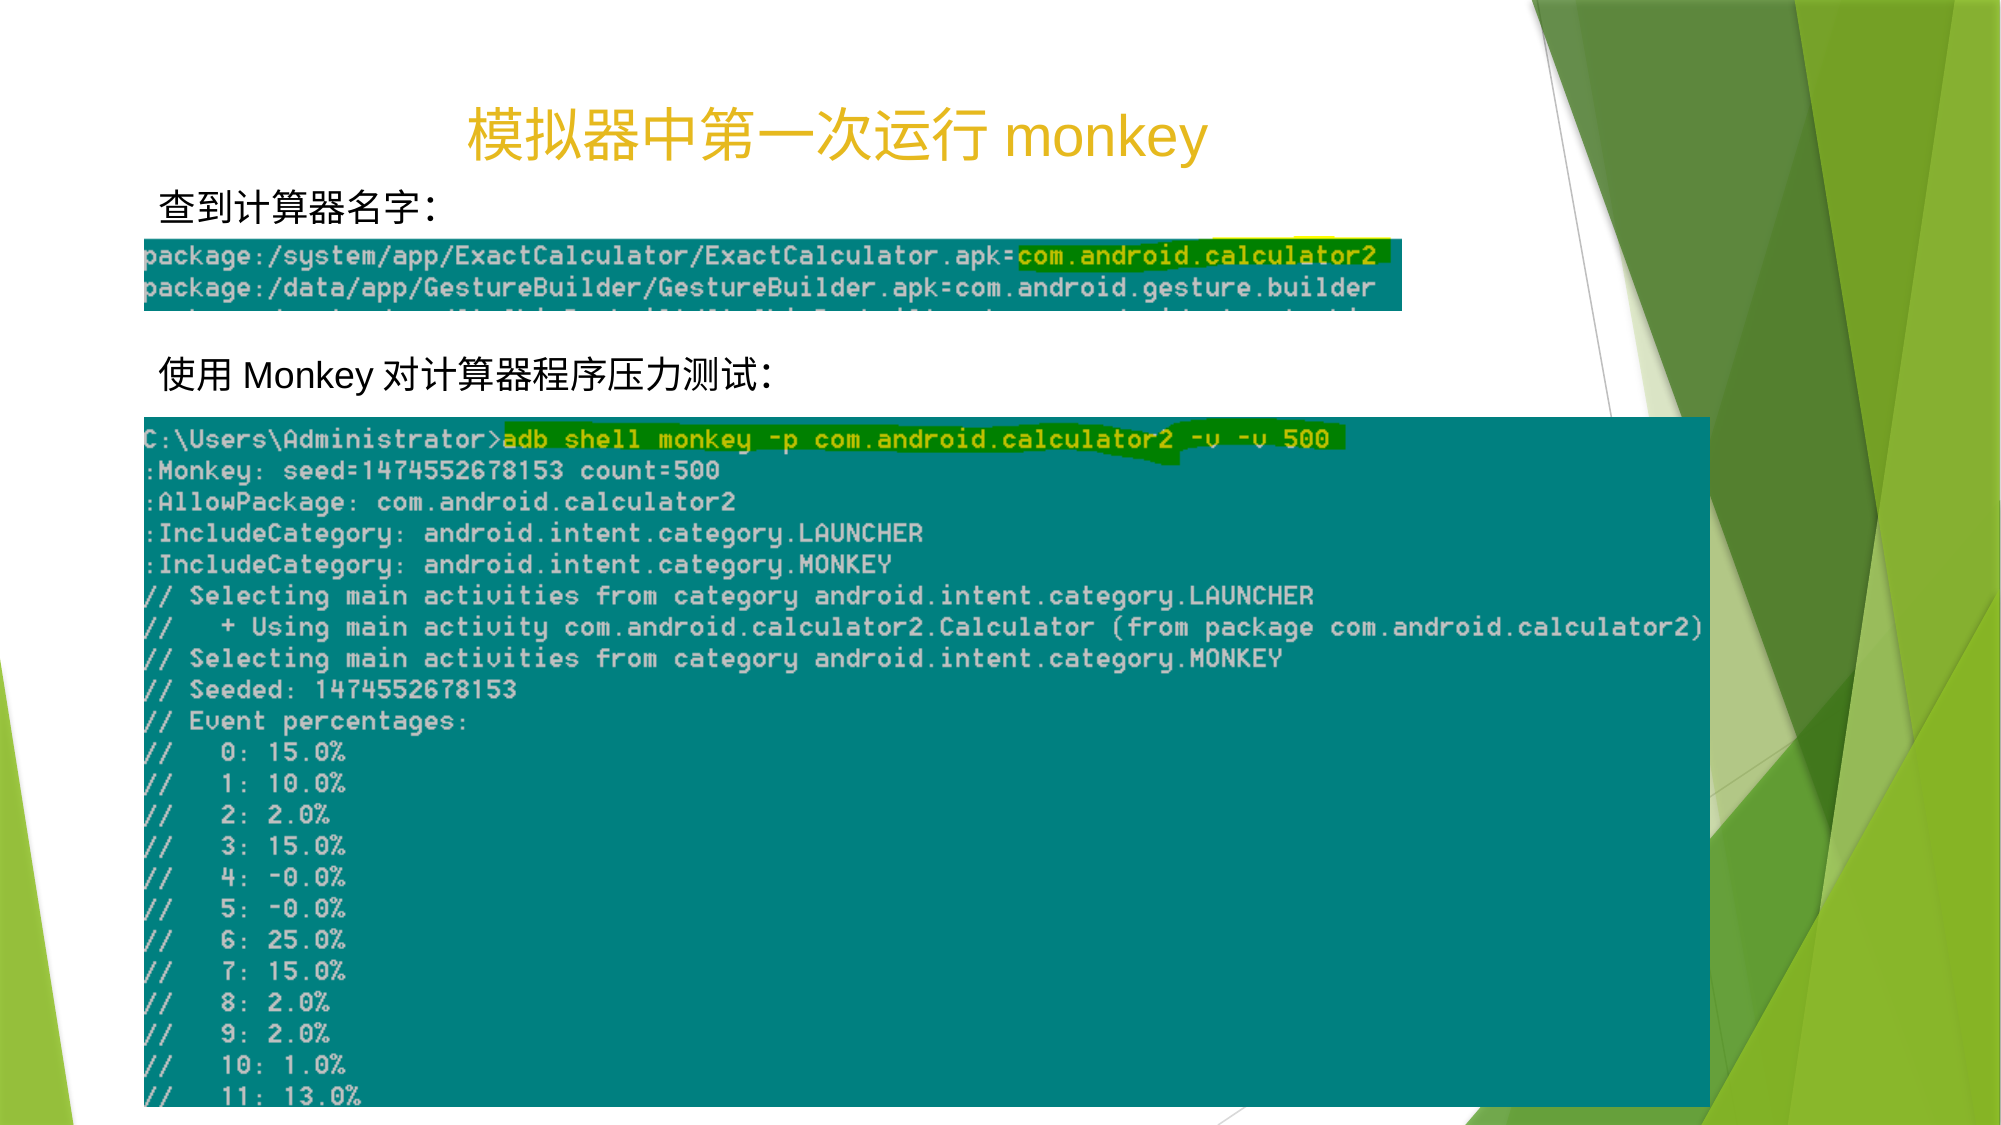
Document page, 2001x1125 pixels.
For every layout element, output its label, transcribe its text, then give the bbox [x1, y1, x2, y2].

text_box 查到计算器名字： [143, 176, 800, 236]
picture [143, 236, 1403, 311]
picture [143, 416, 1711, 1107]
text_box 模拟器中第一次运行monkey [333, 90, 1521, 176]
text_box 使用Monkey对计算器程序压力测试： [143, 343, 800, 404]
